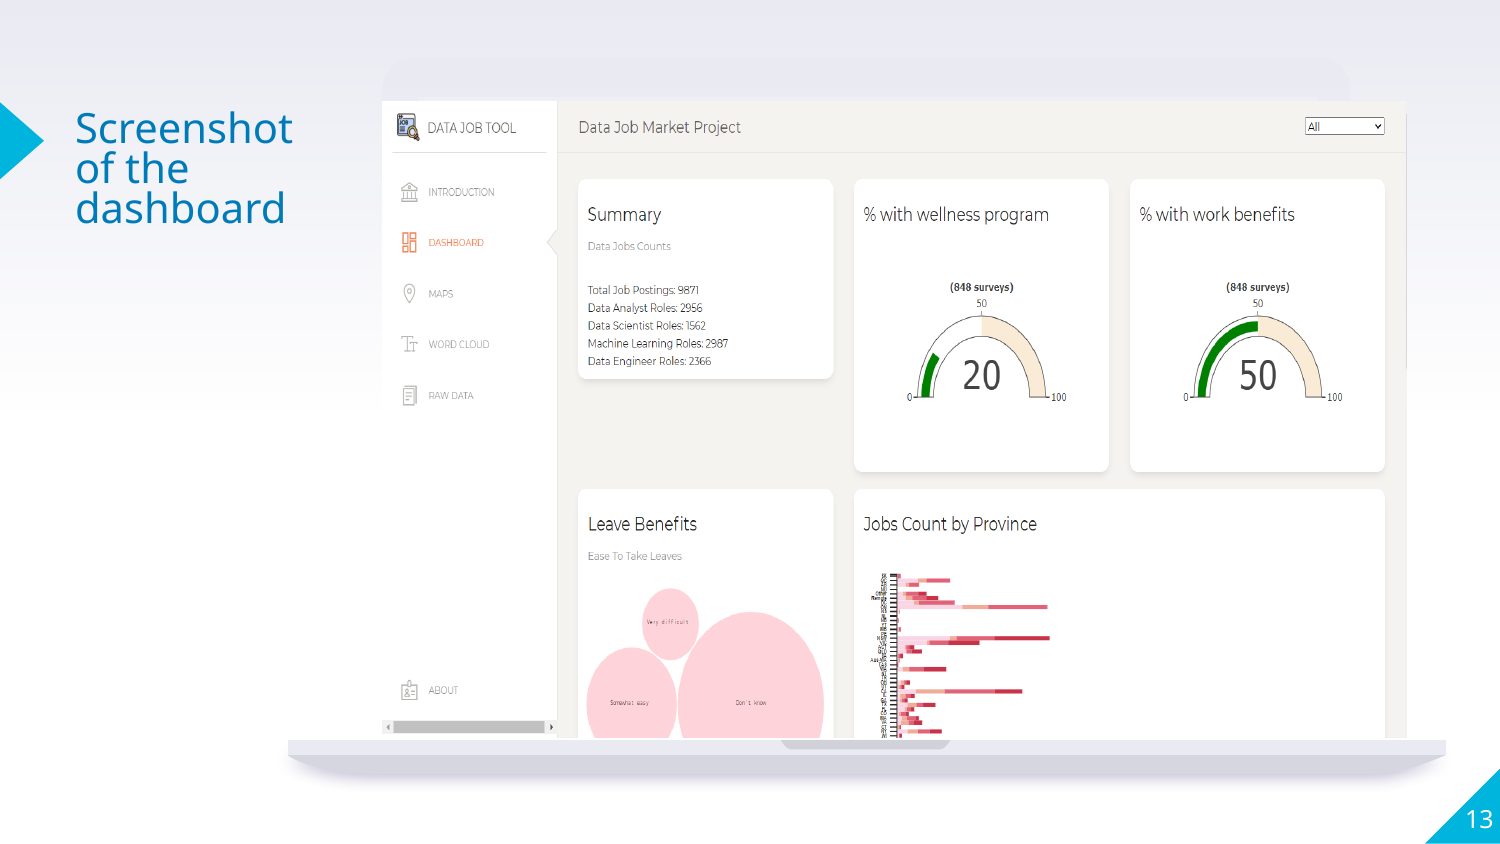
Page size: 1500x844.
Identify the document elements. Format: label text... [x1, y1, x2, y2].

title Screenshot of the dashboard [75, 111, 282, 290]
picture [381, 101, 1408, 738]
slide_number 13 [1418, 760, 1494, 838]
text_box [287, 57, 1446, 775]
